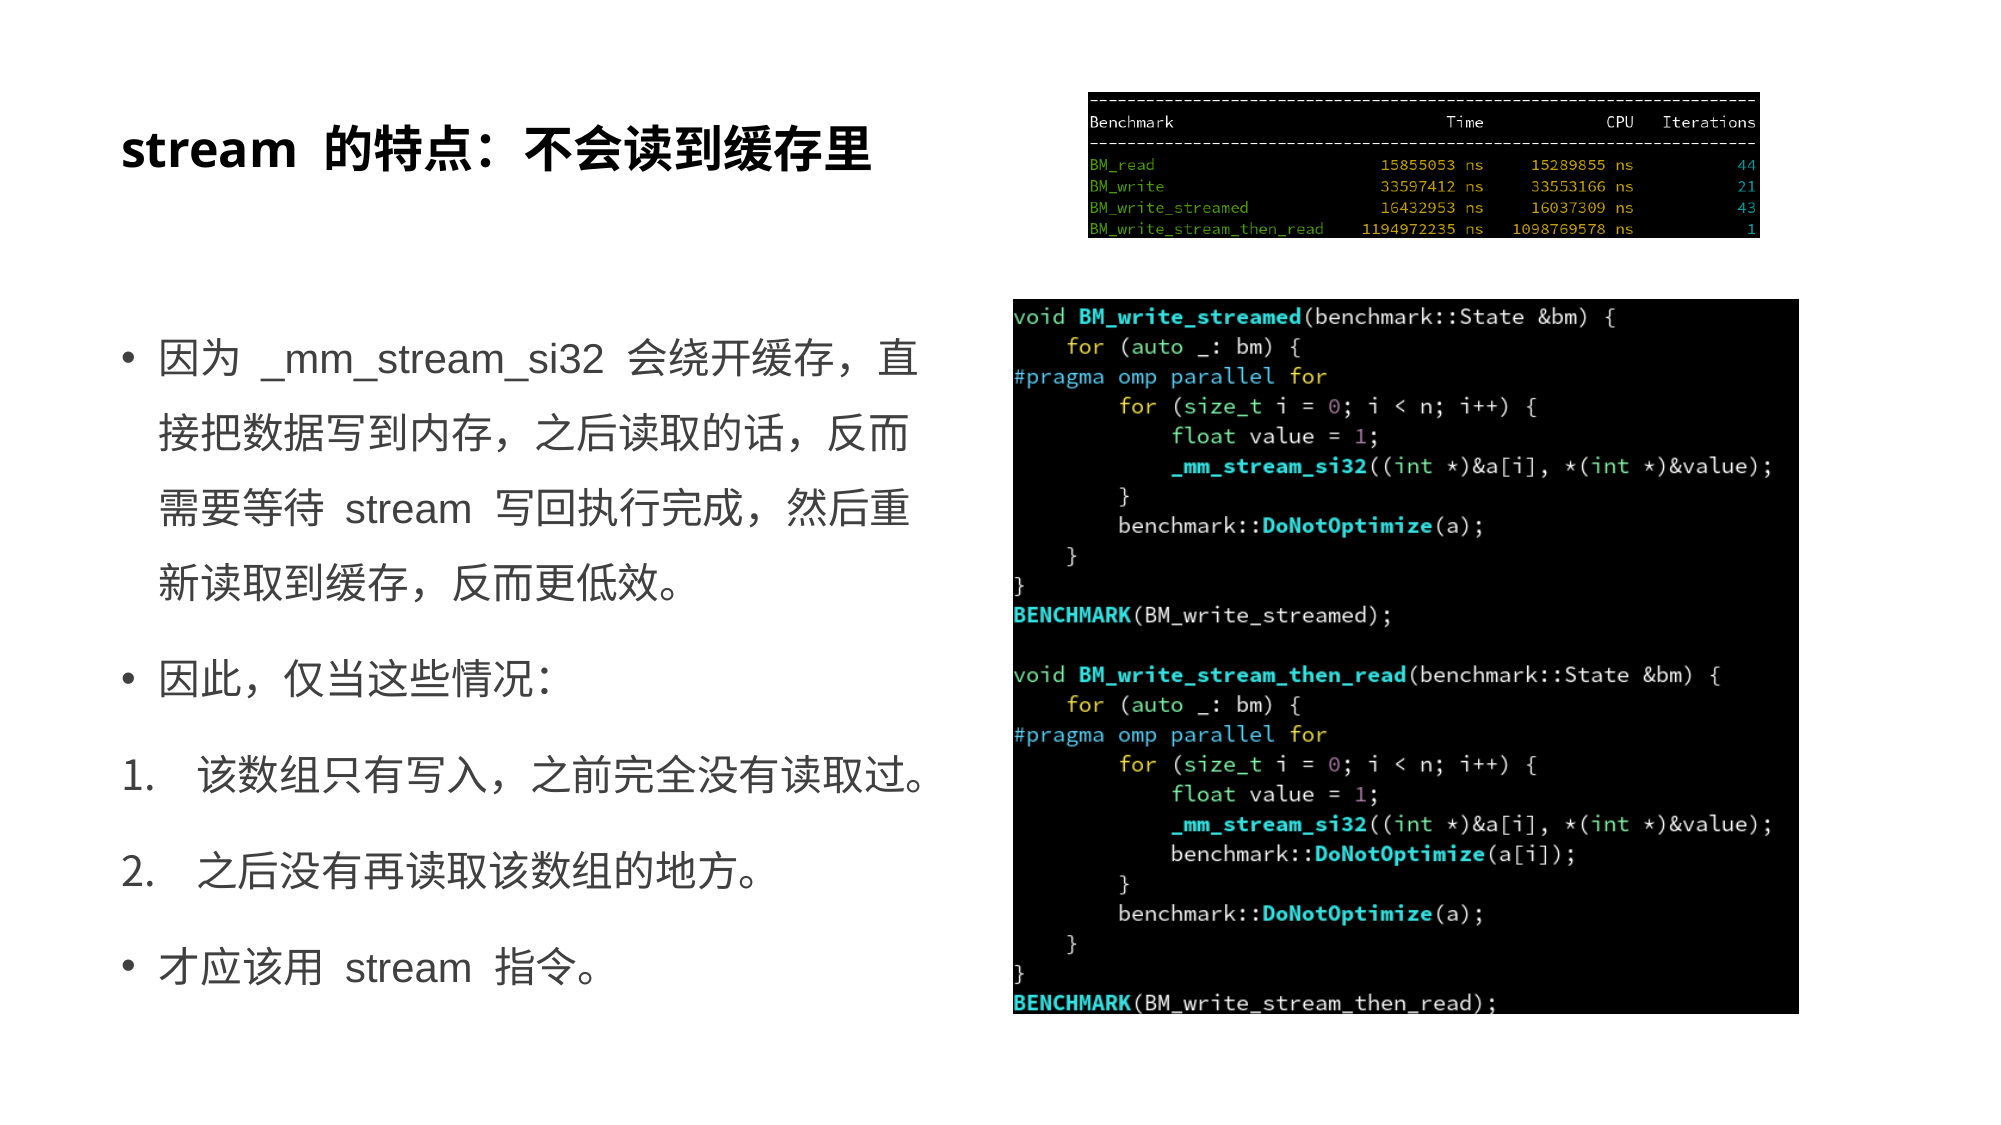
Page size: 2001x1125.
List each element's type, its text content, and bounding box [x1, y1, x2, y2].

picture [1088, 91, 1760, 238]
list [1013, 299, 1799, 1014]
title stream 的特点：不会读到缓存里 [106, 42, 1832, 260]
list 因为 _mm_stream_si32 会绕开缓存，直接把数据写到内存，之后读取的话，反而需要等待 stream 写回执行完成，然后重新读取到缓存，反而更低效。 因此，仅当这些情况： 该数组只有写入，之前完全没有读取过。 之后没有再读取该数组的地方。 才应该用 stream 指令。 [106, 299, 957, 1014]
